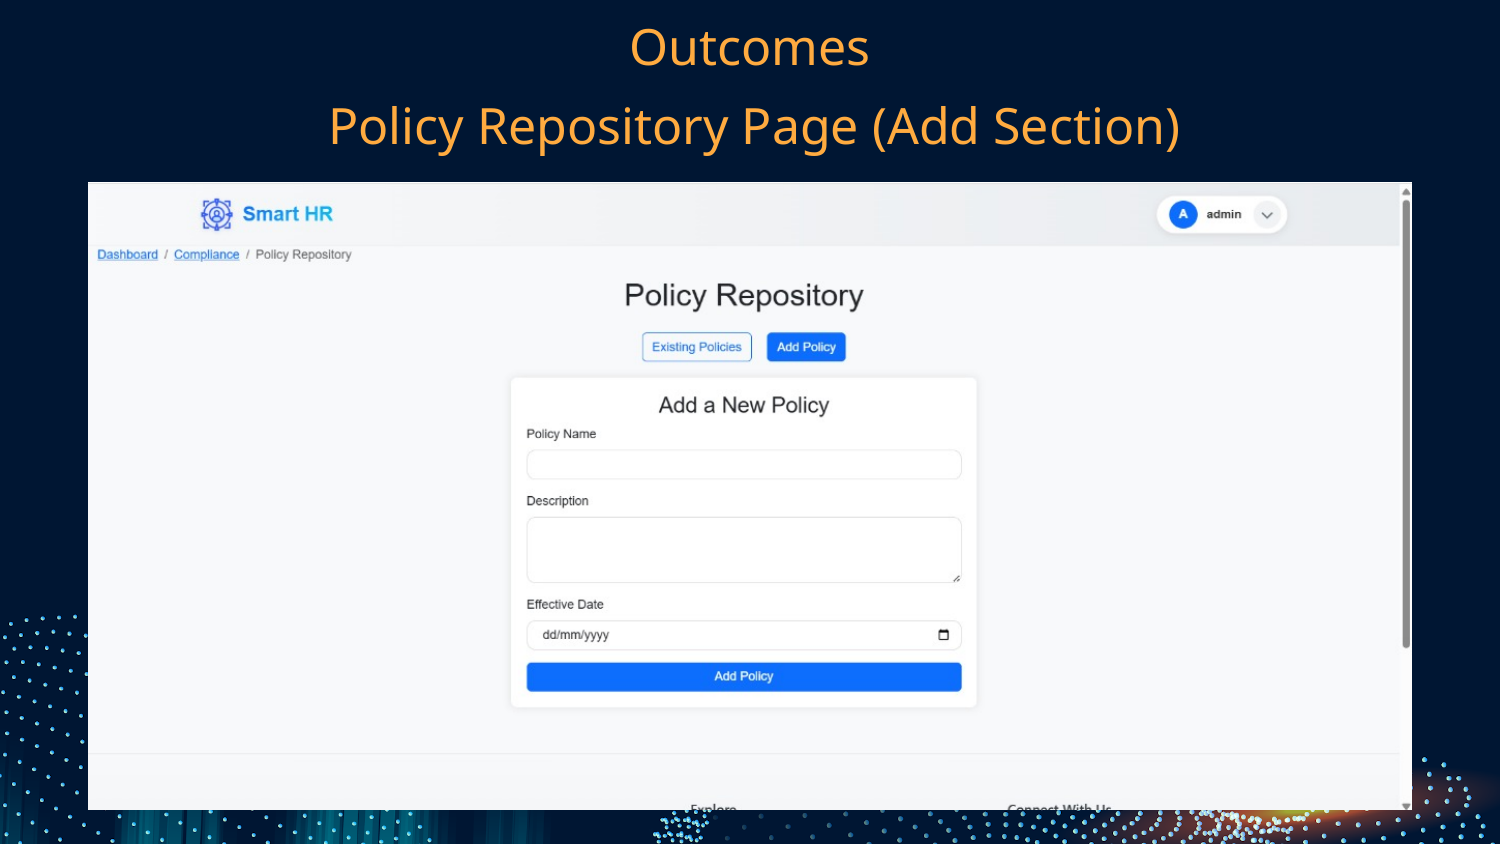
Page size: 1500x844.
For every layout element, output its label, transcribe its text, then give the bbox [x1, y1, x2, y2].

title Outcomes [364, 0, 1136, 79]
picture [0, 0, 1500, 844]
text_box Policy Repository Page (Add Section) [97, 79, 1412, 164]
